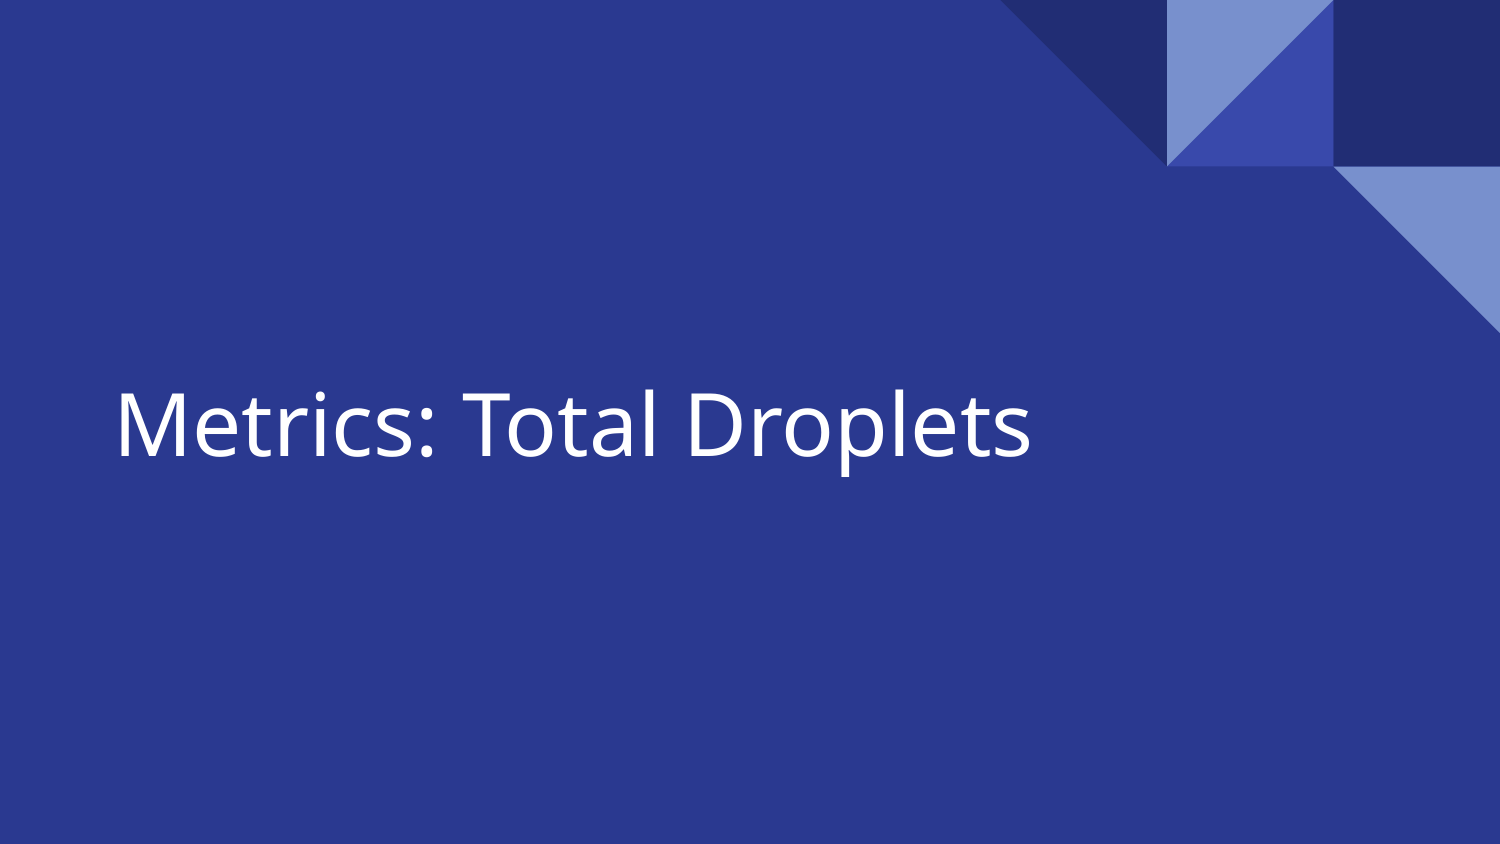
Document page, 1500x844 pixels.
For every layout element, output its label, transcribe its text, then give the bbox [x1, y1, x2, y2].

title Metrics: Total Droplets [98, 353, 1447, 491]
